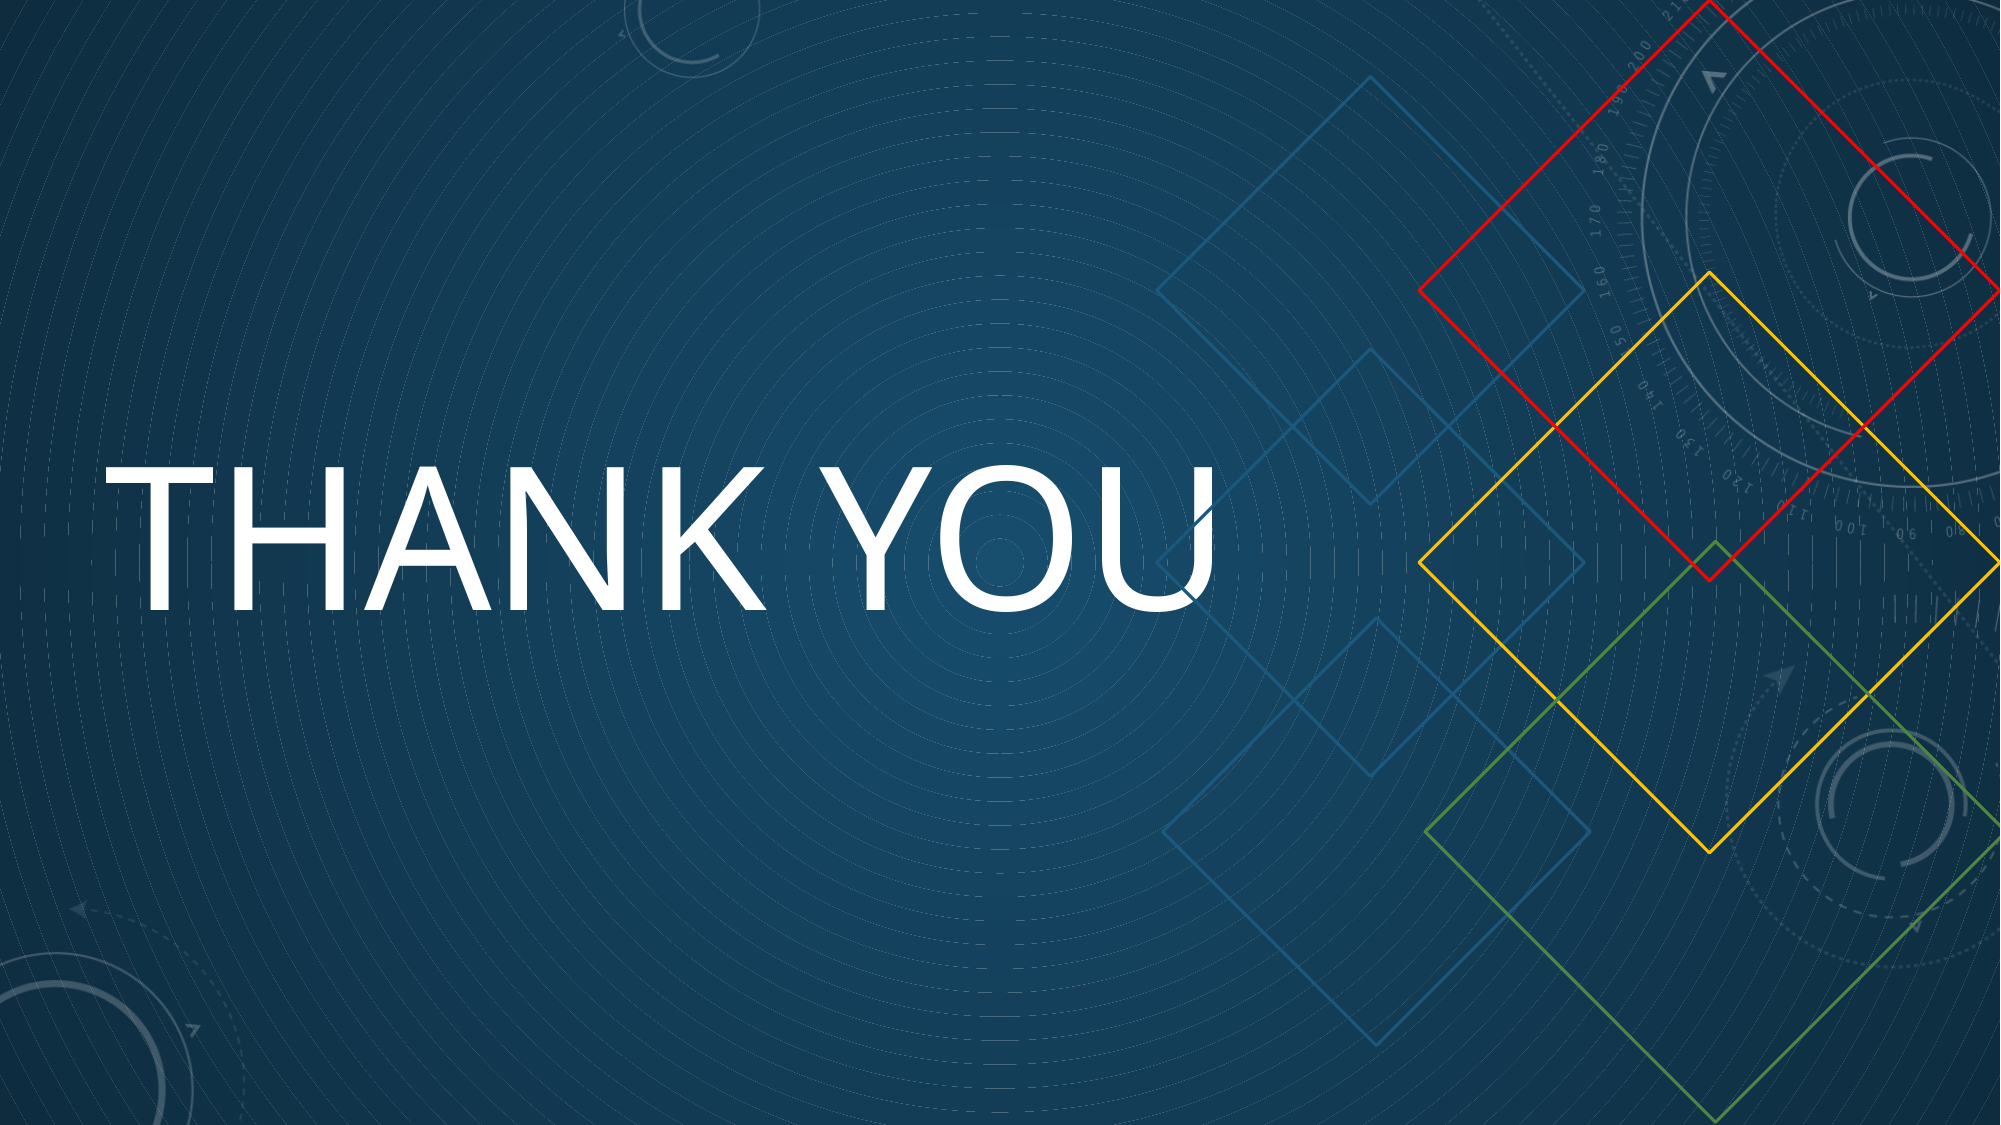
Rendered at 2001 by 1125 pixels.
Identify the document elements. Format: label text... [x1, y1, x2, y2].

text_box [1162, 591, 2000, 1123]
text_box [1156, 0, 2000, 582]
title THANK YOU [89, 427, 1150, 634]
picture [0, 0, 2000, 1125]
